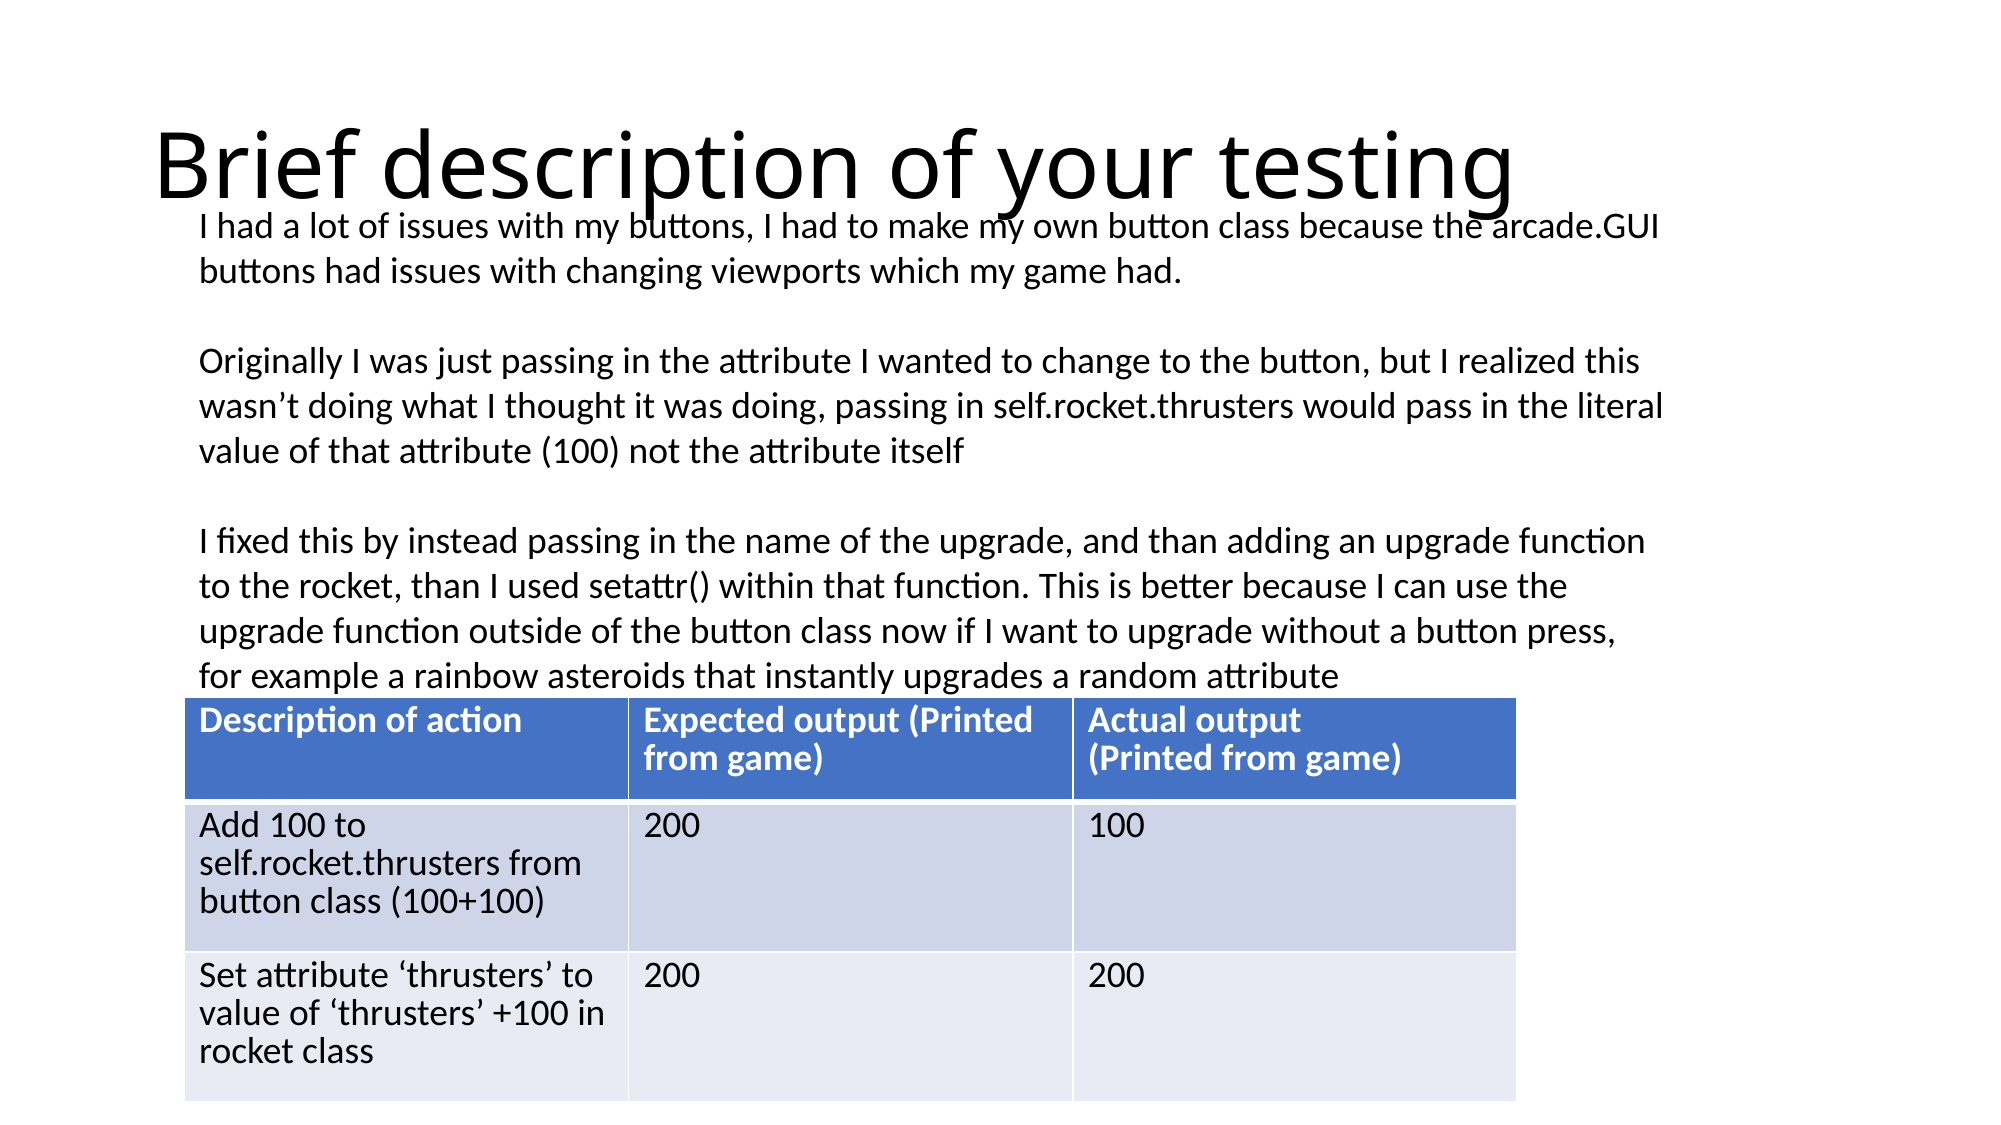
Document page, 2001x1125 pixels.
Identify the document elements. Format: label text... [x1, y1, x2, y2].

table_header Expected output (Printed from game) [629, 698, 1072, 799]
table_cell 200 [1074, 953, 1516, 1101]
table_header Actual output (Printed from game) [1074, 698, 1516, 799]
title Brief description of your testing [137, 59, 1863, 278]
text_box I had a lot of issues with my buttons, I had to make my own button class because the arcade.GUI buttons had issues with changing viewports which my game had. Originally I was just passing in the attribute I wanted to change to the button, but I realized this wasn’t doing what I thought it was doing, passing in self.rocket.thrusters would pass in the literal value of that attribute (100) not the attribute itself I fixed this by instead passing in the name of the upgrade, and than adding an upgrade function to the rocket, than I used setattr() within that function. This is better because I can use the upgrade function outside of the button class now if I want to upgrade without a button press, for example a rainbow asteroids that instantly upgrades a random attribute [184, 193, 1683, 704]
table_cell 100 [1074, 805, 1516, 951]
table_cell Add 100 to self.rocket.thrusters from button class (100+100) [185, 805, 628, 951]
table_cell 200 [629, 953, 1072, 1101]
table_header Description of action [185, 698, 628, 799]
table_cell 200 [629, 805, 1072, 951]
table_cell Set attribute ‘thrusters’ to value of ‘thrusters’ +100 in rocket class [185, 953, 628, 1101]
